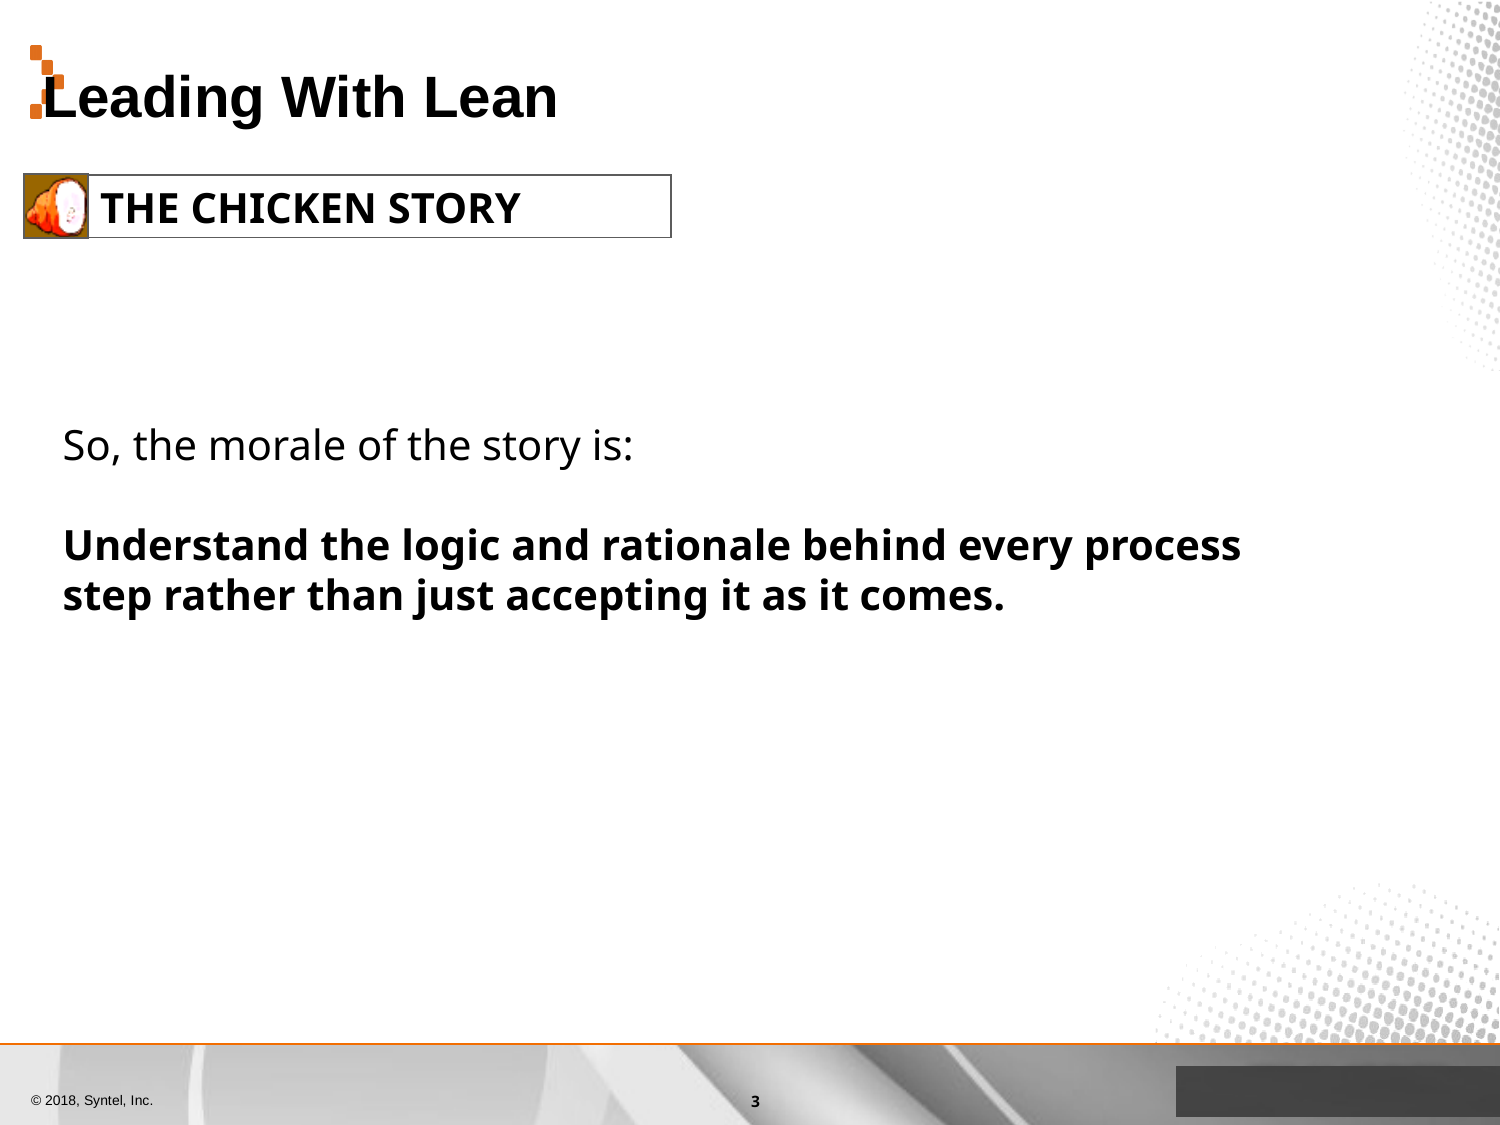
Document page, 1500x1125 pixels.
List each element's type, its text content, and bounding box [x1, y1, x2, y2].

title Leading With Lean [27, 43, 1290, 144]
text_box THE CHICKEN STORY [89, 174, 671, 238]
picture [24, 174, 88, 238]
picture [1176, 1066, 1500, 1117]
text_box So, the morale of the story is: Understand the logic and rationale behind every process step rather than just accepting it as it comes. [47, 381, 1286, 707]
